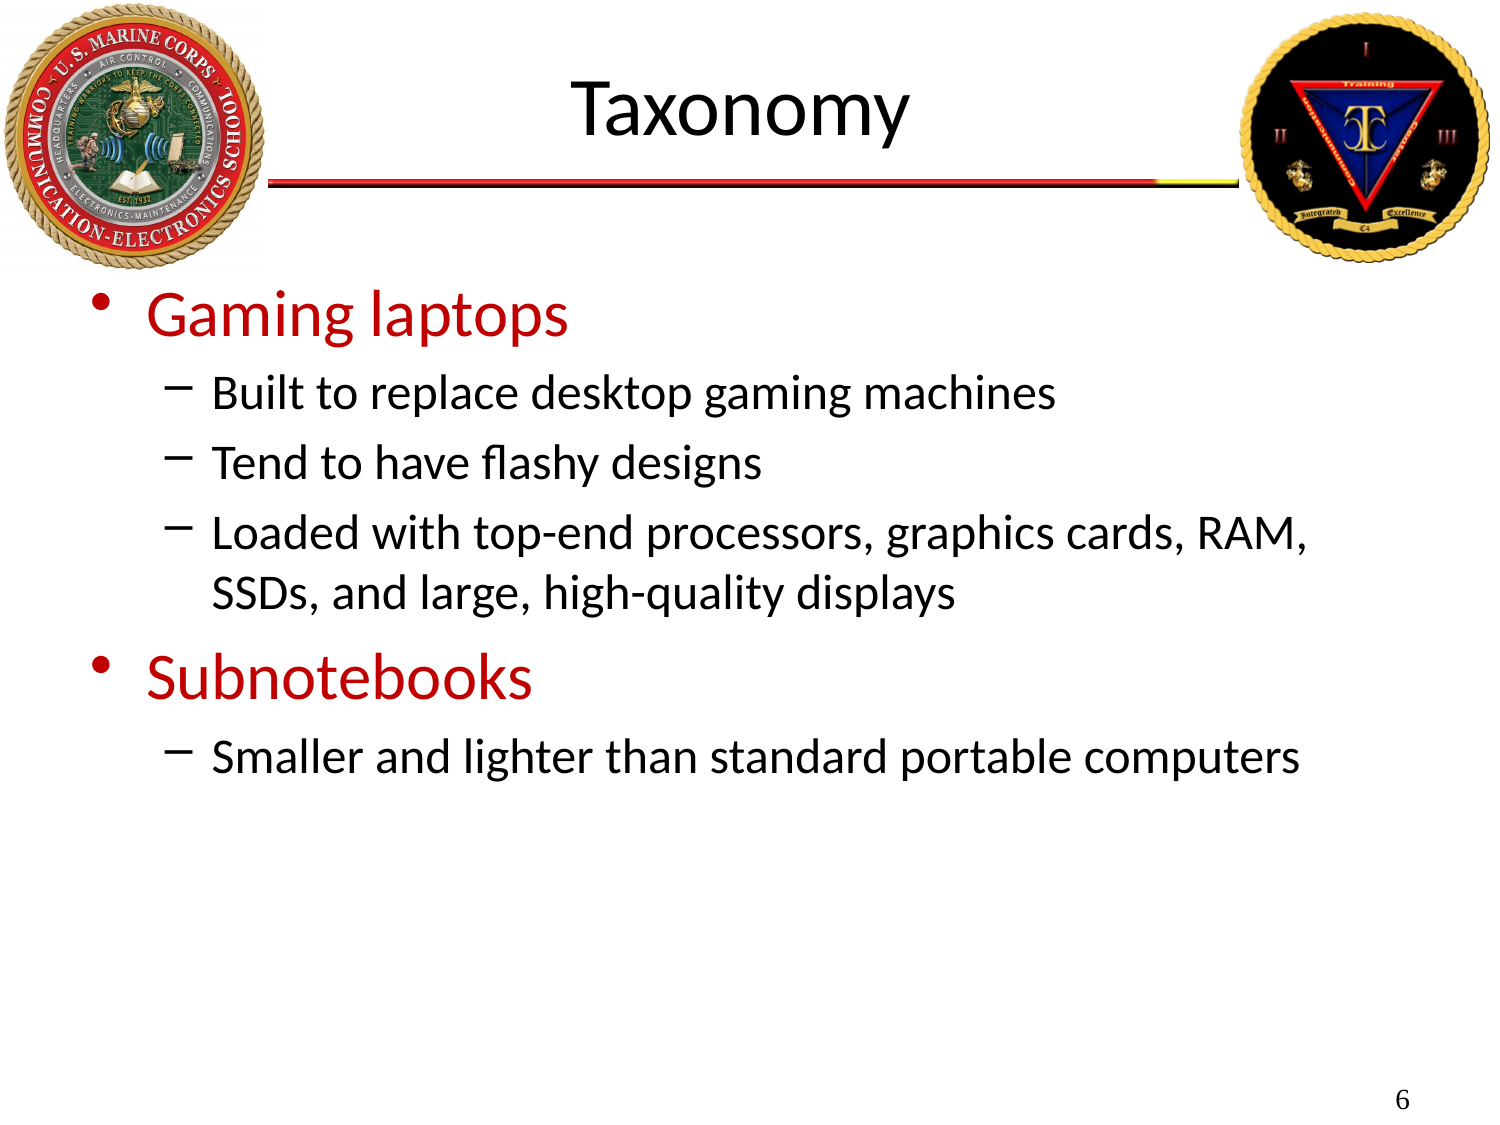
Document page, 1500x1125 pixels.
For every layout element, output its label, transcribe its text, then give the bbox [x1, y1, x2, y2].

picture [0, 0, 268, 274]
title Taxonomy [75, 45, 1425, 233]
picture [1239, 12, 1490, 263]
list Gaming laptops Built to replace desktop gaming machines Tend to have flashy designs Loaded with top-end processors, graphics cards, RAM, SSDs, and large, high-quality displays Subnotebooks Smaller and lighter than standard portable computers [75, 262, 1425, 1005]
